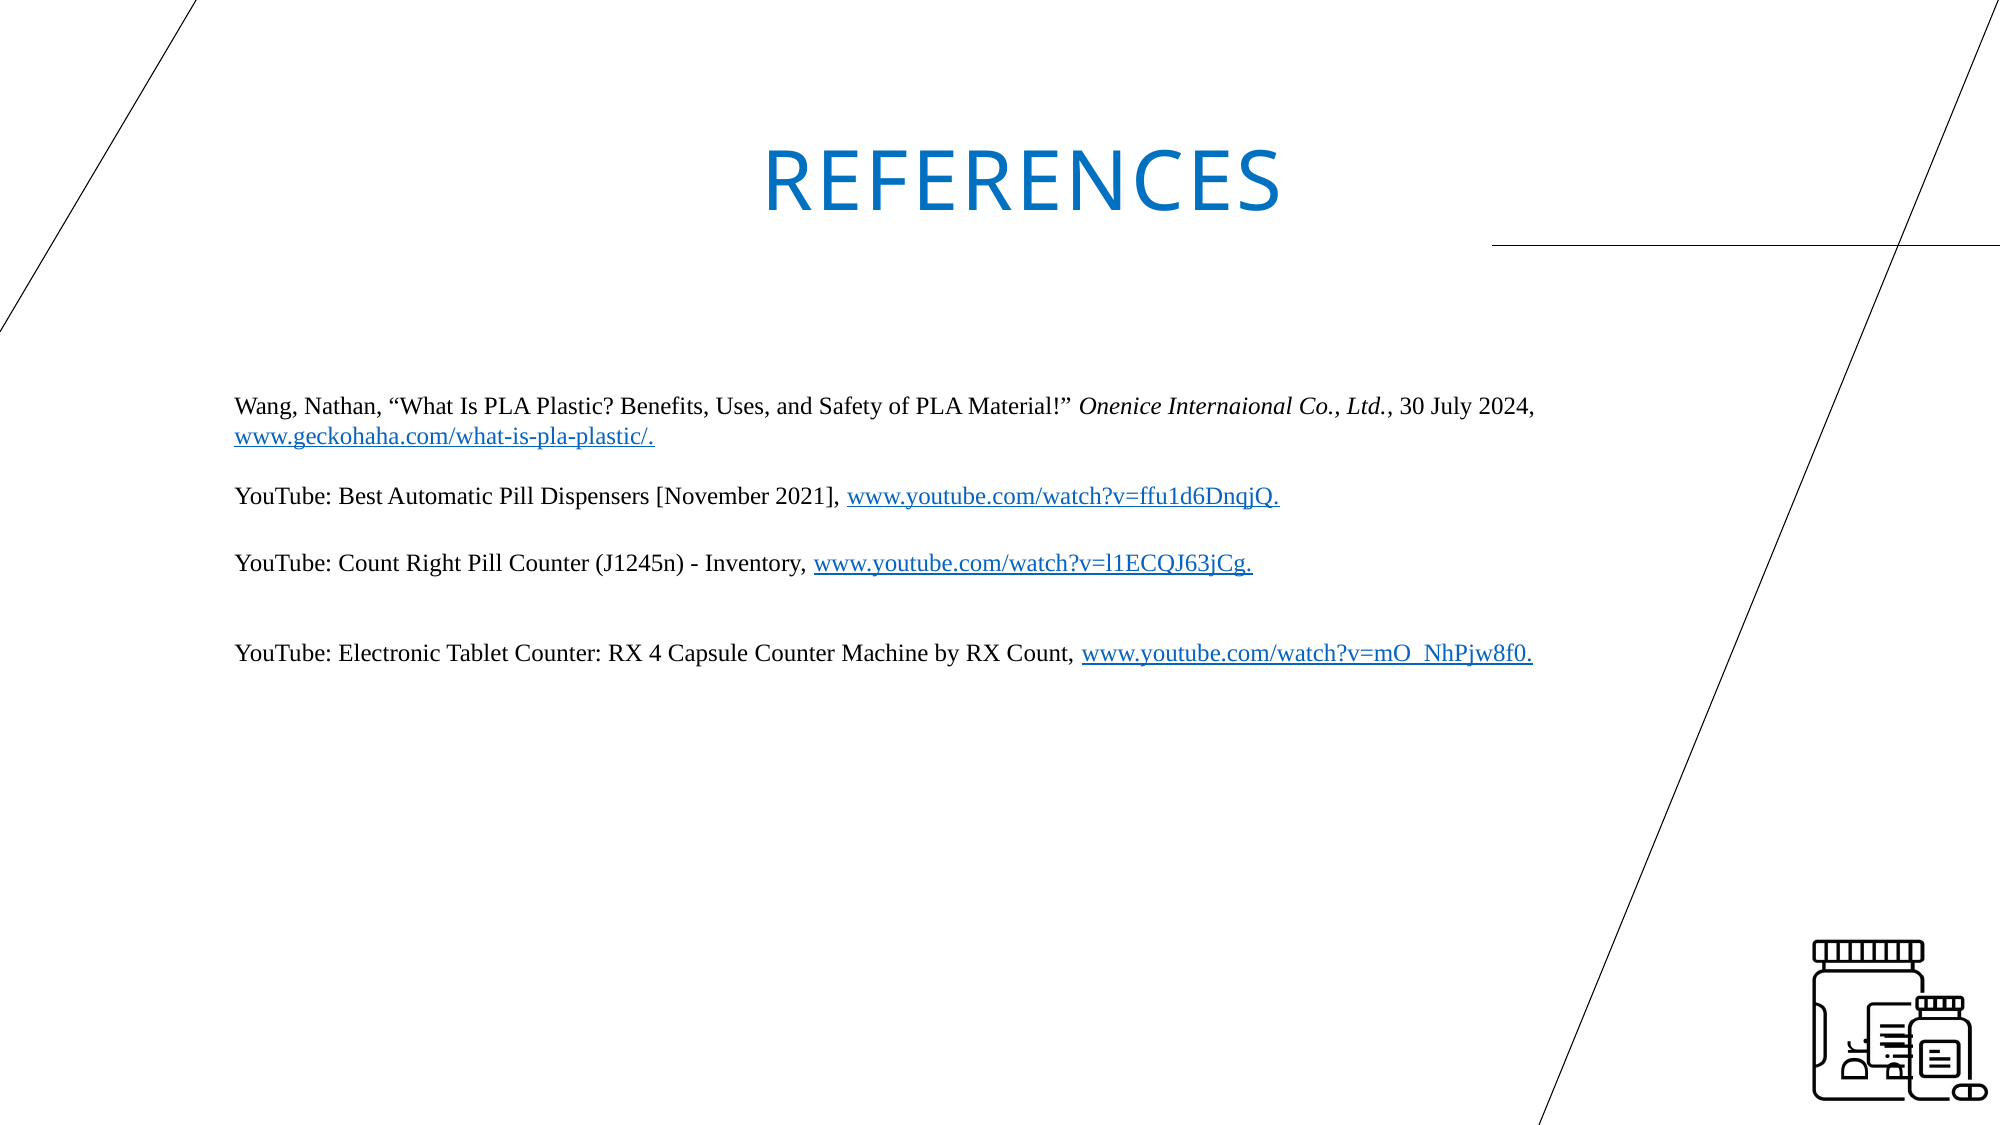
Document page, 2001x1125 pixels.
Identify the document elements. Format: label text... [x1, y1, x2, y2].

text_box REFERENCES [457, 109, 1588, 237]
picture [1779, 920, 2001, 1109]
text_box Wang, Nathan, “What Is PLA Plastic? Benefits, Uses, and Safety of PLA Material!” Onenice Internaional Co., Ltd., 30 July 2024, www.geckohaha.com/what-is-pla-plastic/. YouTube: Best Automatic Pill Dispensers [November 2021], www.youtube.com/watch?v=ffu1d6DnqjQ. YouTube: Count Right Pill Counter (J1245n) - Inventory, www.youtube.com/watch?v=l1ECQJ63jCg. YouTube: Electronic Tablet Counter: RX 4 Capsule Counter Machine by RX Count, www.youtube.com/watch?v=mO_NhPjw8f0. [219, 322, 1754, 1125]
